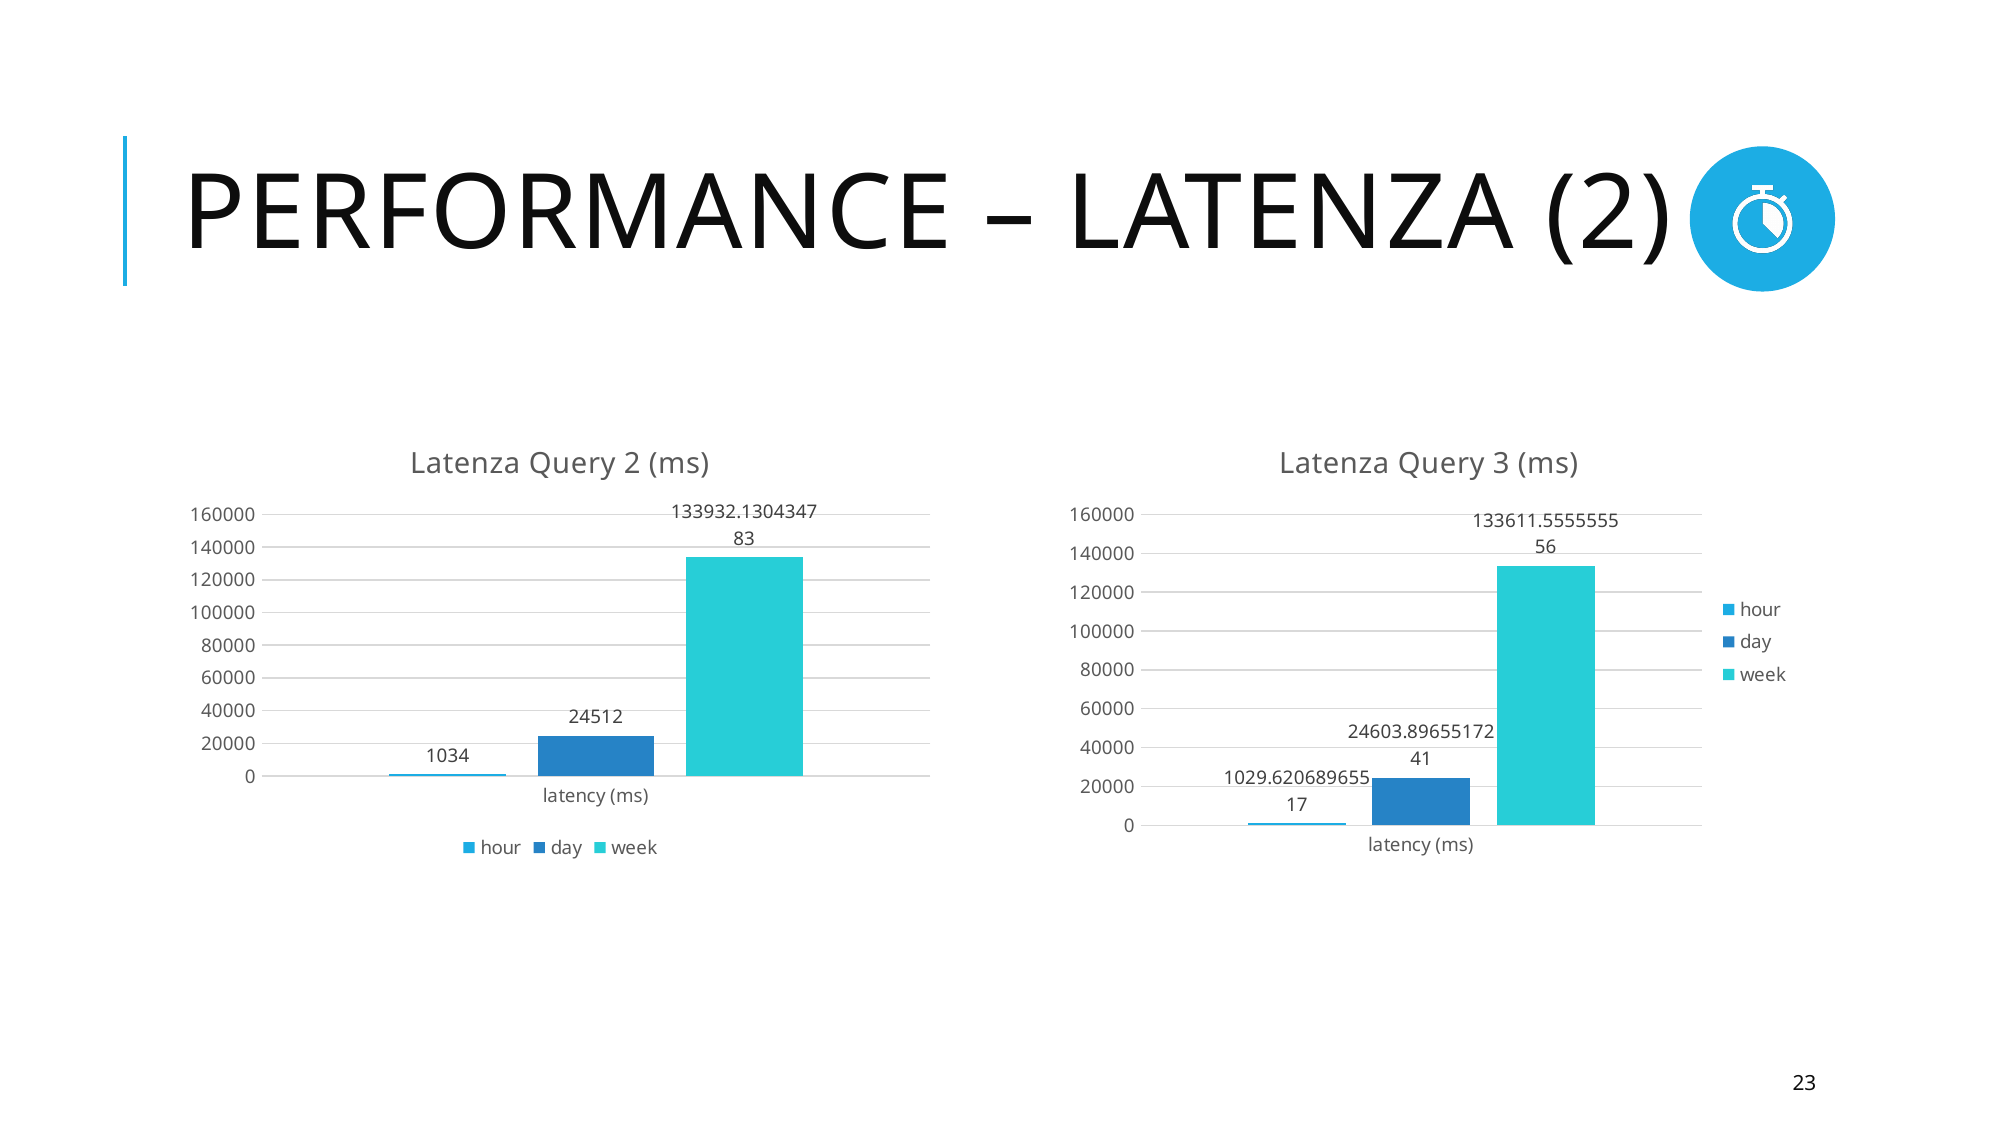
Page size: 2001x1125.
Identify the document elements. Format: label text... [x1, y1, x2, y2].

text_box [1689, 146, 1836, 292]
chart [174, 416, 946, 868]
chart [1053, 416, 1805, 868]
title Performance – latenza (2) [168, 96, 1763, 342]
slide_number 23 [1777, 1061, 1938, 1107]
